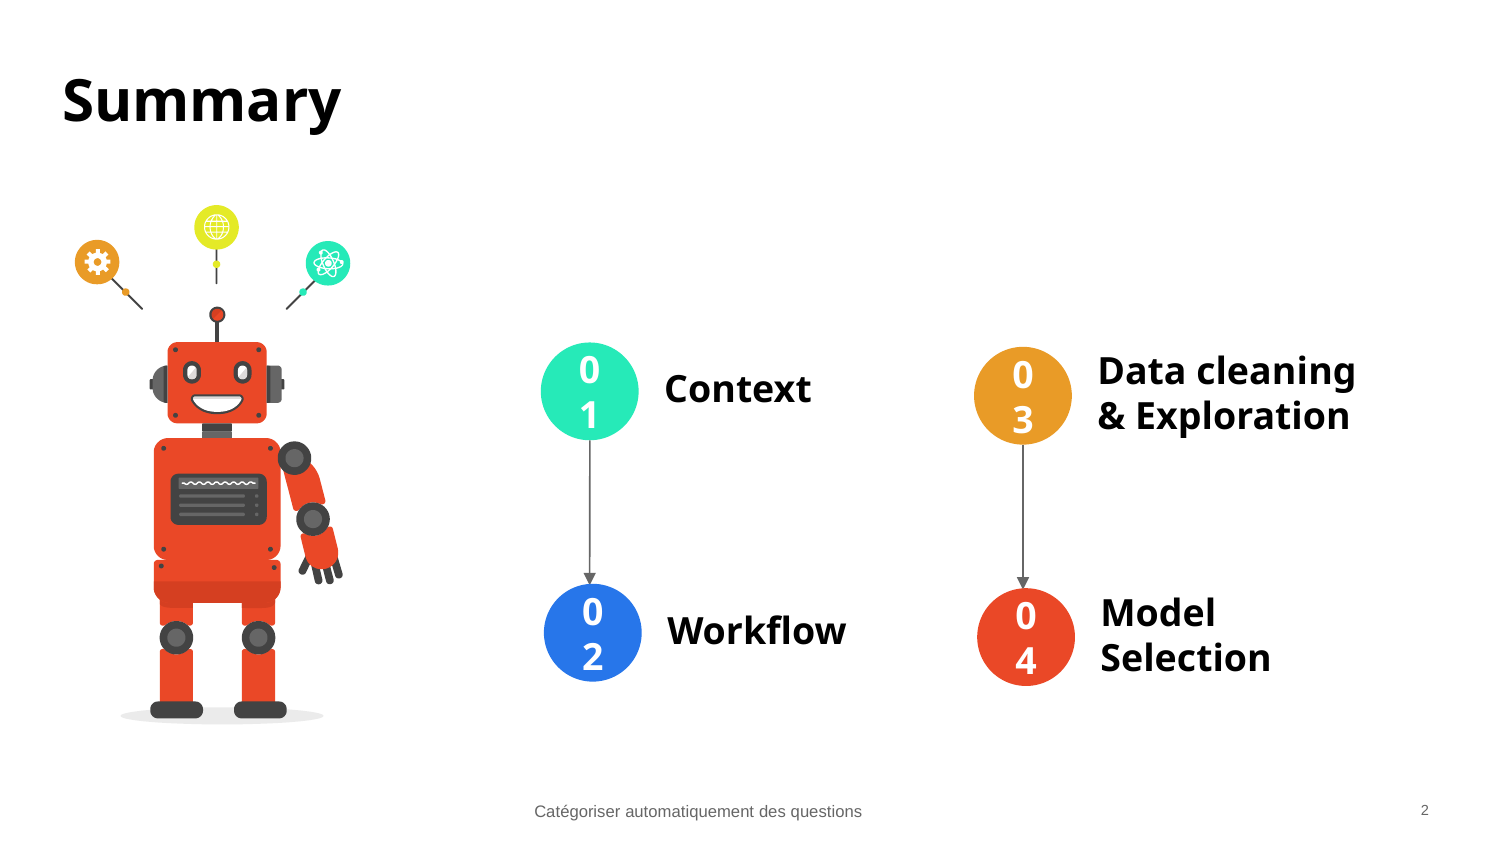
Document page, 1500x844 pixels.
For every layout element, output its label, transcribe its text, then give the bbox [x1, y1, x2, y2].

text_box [976, 587, 1411, 687]
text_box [540, 342, 975, 441]
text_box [74, 204, 351, 725]
text_box 2 [1406, 792, 1444, 826]
text_box Catégoriser automatiquement des questions [519, 792, 878, 828]
title Summary [0, 67, 558, 129]
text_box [543, 583, 978, 682]
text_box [973, 346, 1408, 445]
